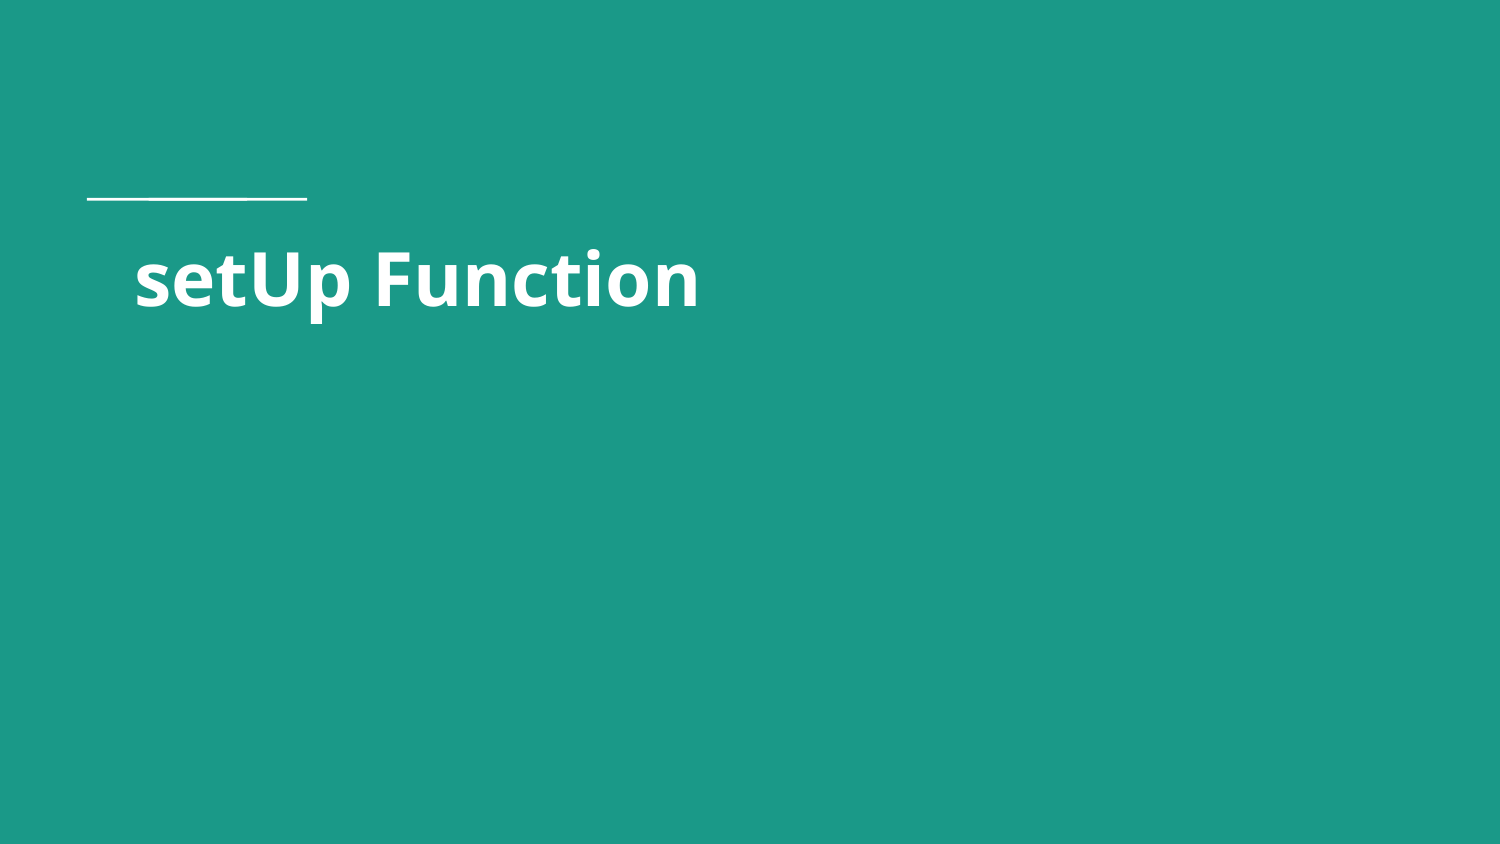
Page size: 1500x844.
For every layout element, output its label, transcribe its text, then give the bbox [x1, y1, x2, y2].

title setUp Function [119, 216, 1381, 466]
